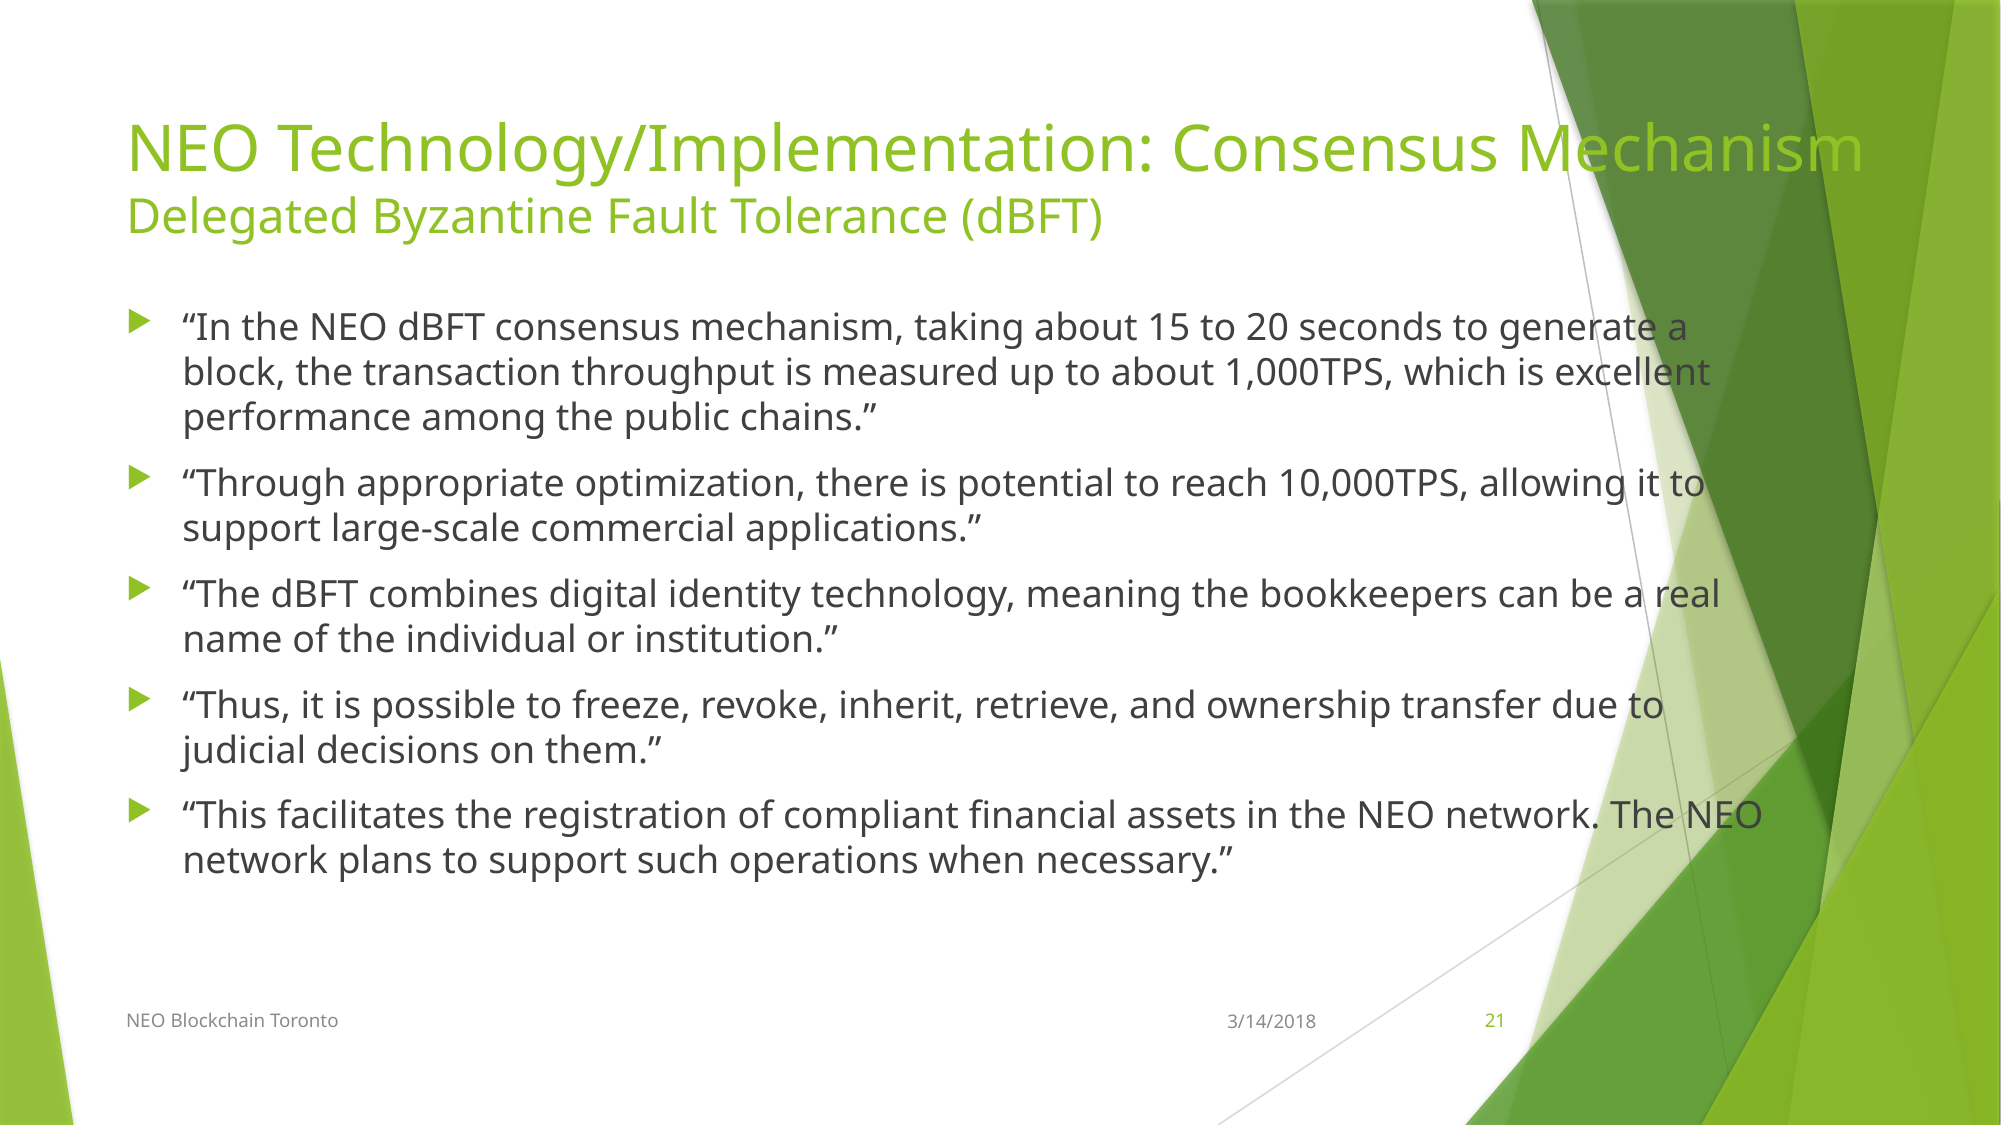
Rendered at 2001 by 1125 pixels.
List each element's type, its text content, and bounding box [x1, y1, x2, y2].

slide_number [1181, 991, 1332, 1051]
slide_number 21 [1409, 991, 1522, 1051]
footer NEO Blockchain Toronto [111, 991, 1145, 1051]
title NEO Technology/Implementation: Consensus Mechanism Delegated Byzantine Fault Tolerance (dBFT) [111, 99, 1919, 268]
list “In the NEO dBFT consensus mechanism, taking about 15 to 20 seconds to generate a block, the transaction throughput is measured up to about 1,000TPS, which is excellent performance among the public chains.” “Through appropriate optimization, there is potential to reach 10,000TPS, allowing it to support large-scale commercial applications.” “The dBFT combines digital identity technology, meaning the bookkeepers can be a real name of the individual or institution.” “Thus, it is possible to freeze, revoke, inherit, retrieve, and ownership transfer due to judicial decisions on them.” “This facilitates the registration of compliant financial assets in the NEO network. The NEO network plans to support such operations when necessary.” [111, 295, 1802, 991]
